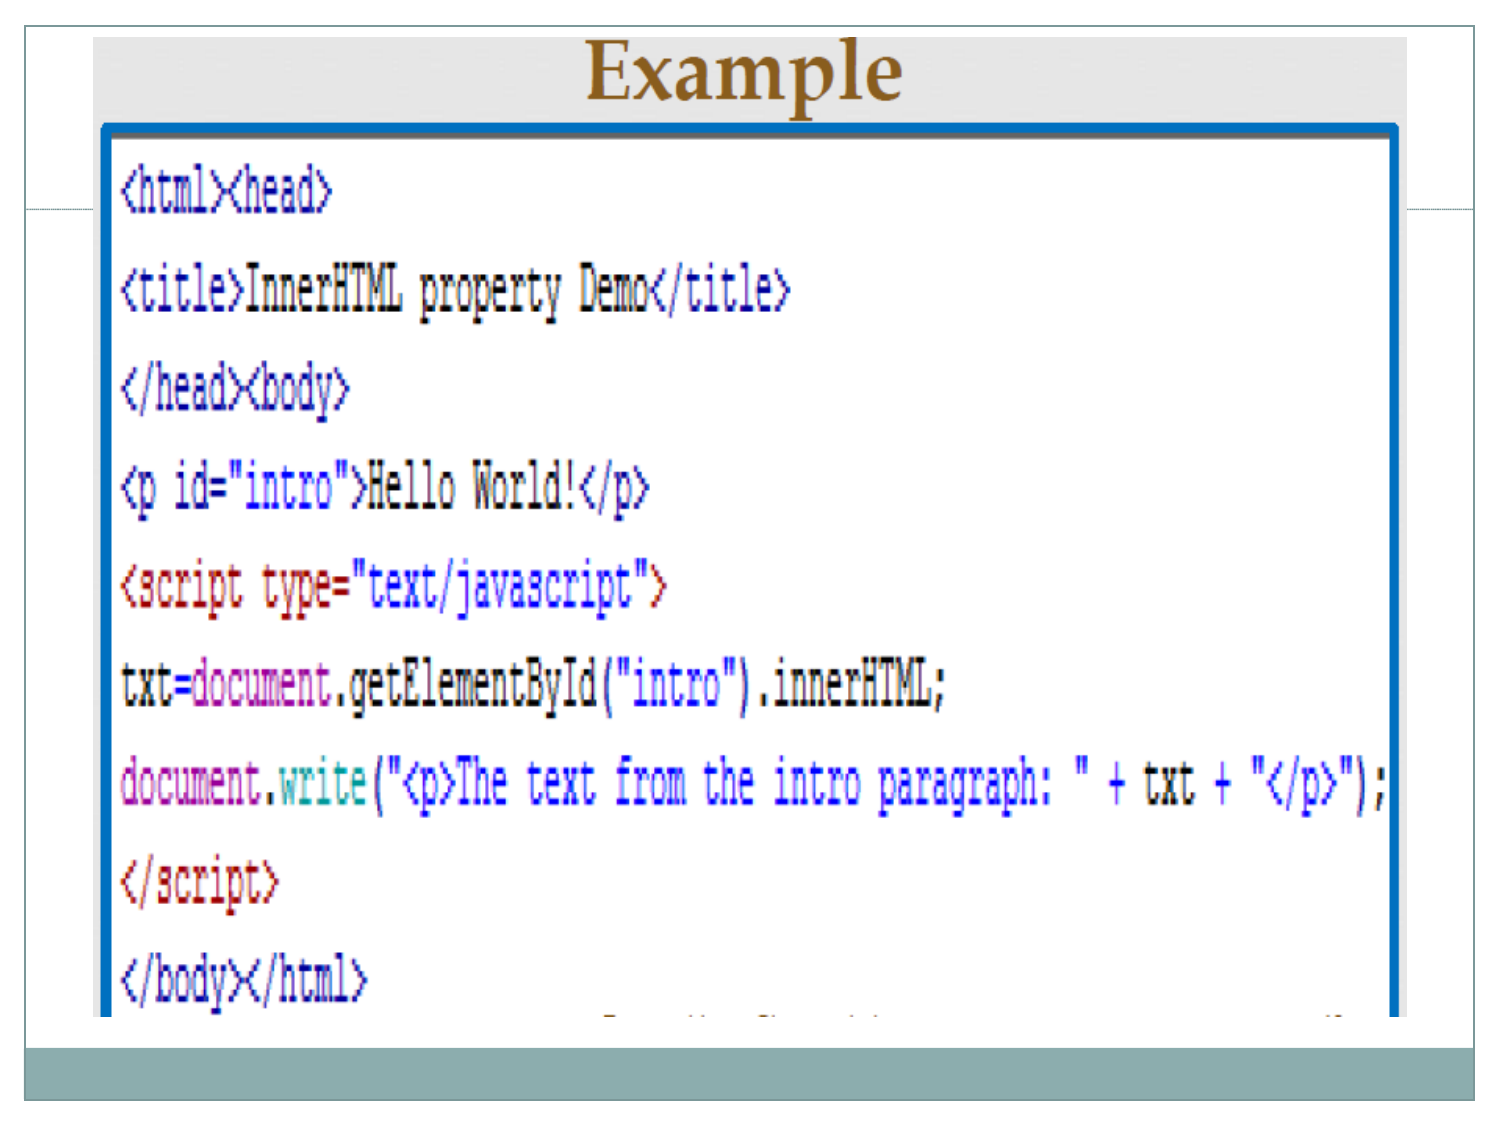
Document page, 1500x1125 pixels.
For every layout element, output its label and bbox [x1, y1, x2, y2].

picture [93, 37, 1407, 1017]
